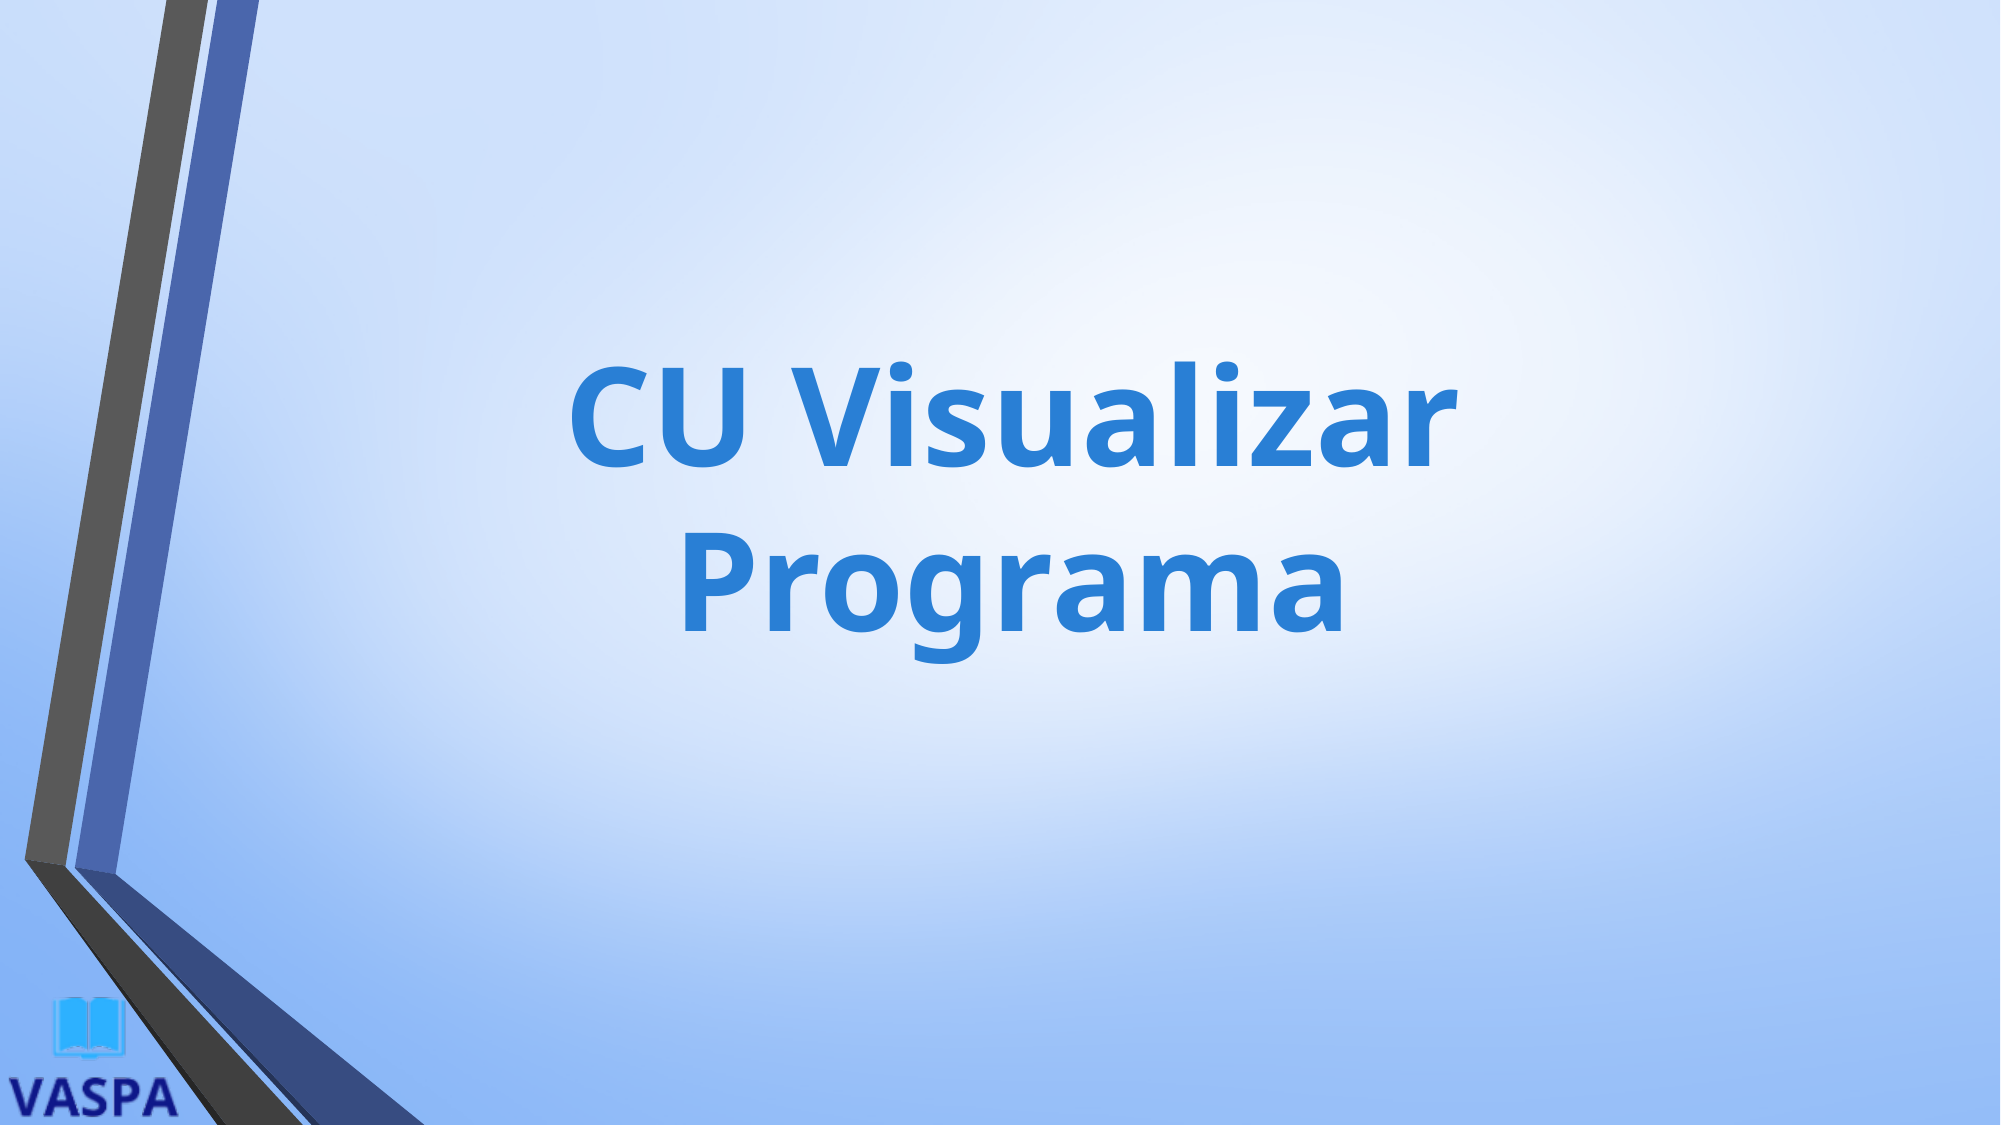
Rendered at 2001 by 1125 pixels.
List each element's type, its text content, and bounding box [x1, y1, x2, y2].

text_box CU Visualizar Programa [490, 321, 1536, 667]
picture [0, 962, 188, 1125]
